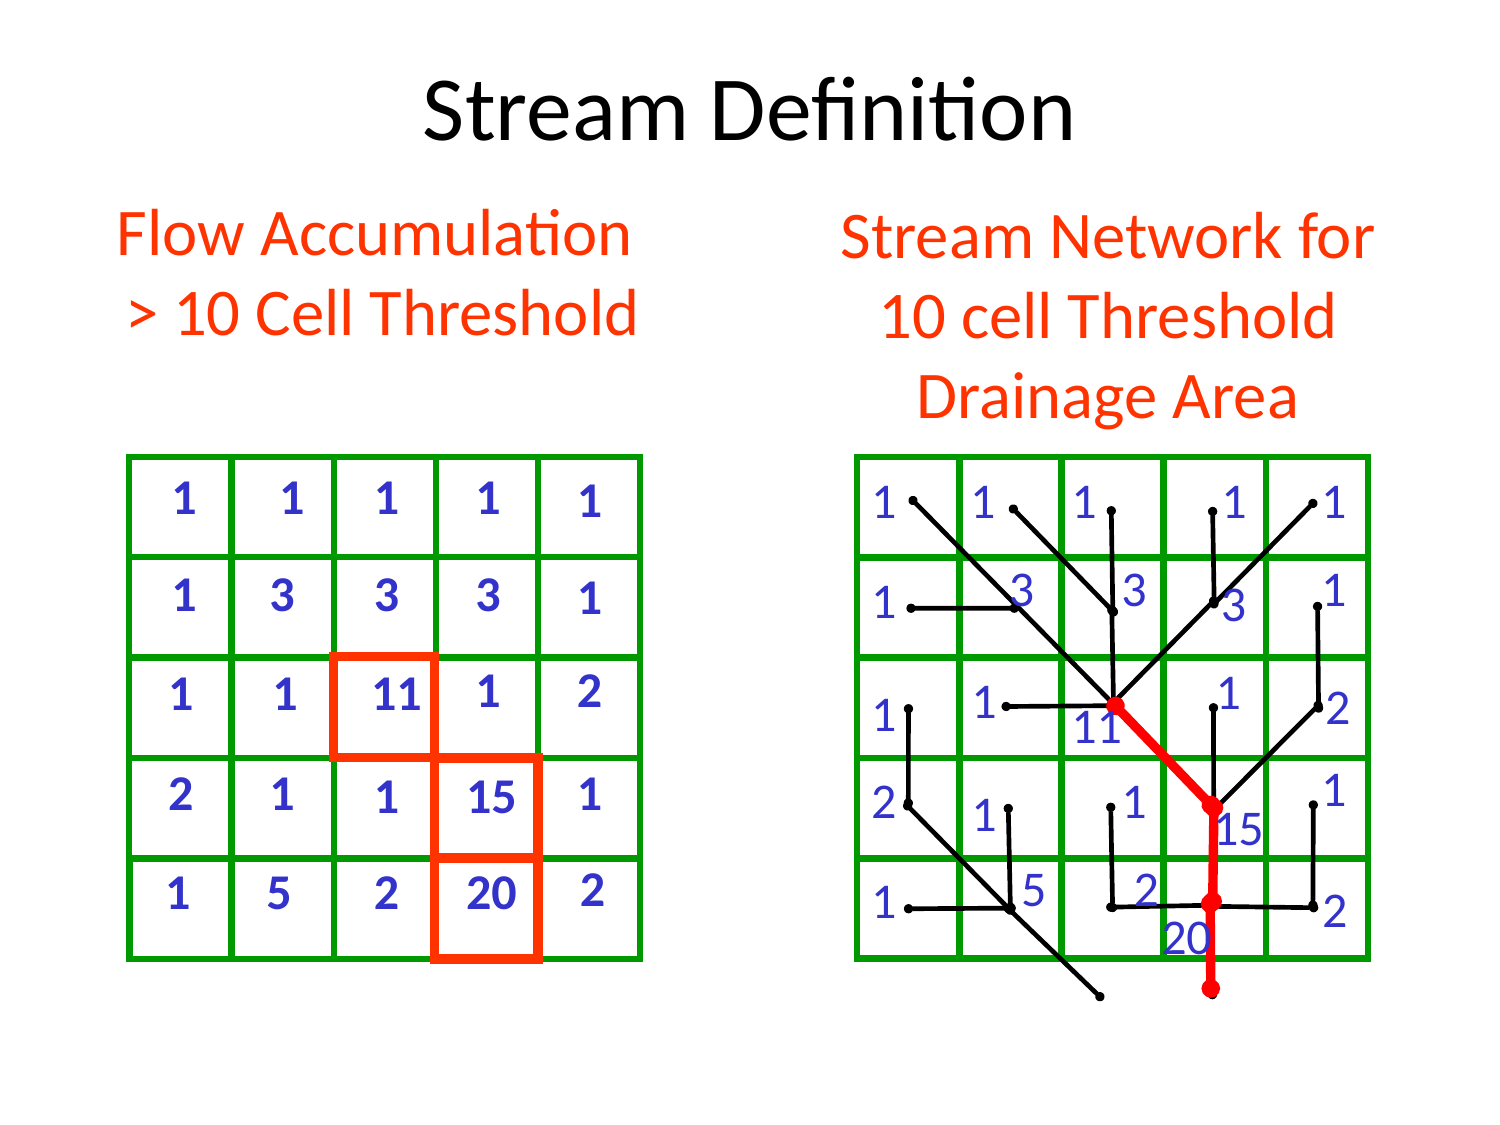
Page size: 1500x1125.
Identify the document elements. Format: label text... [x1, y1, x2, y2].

text_box Stream Network for 10 cell Threshold Drainage Area [786, 184, 1431, 440]
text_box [333, 656, 539, 960]
text_box Flow Accumulation > 10 Cell Threshold [66, 181, 698, 357]
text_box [855, 456, 1369, 995]
title Stream Definition [112, 9, 1388, 197]
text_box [128, 456, 641, 959]
